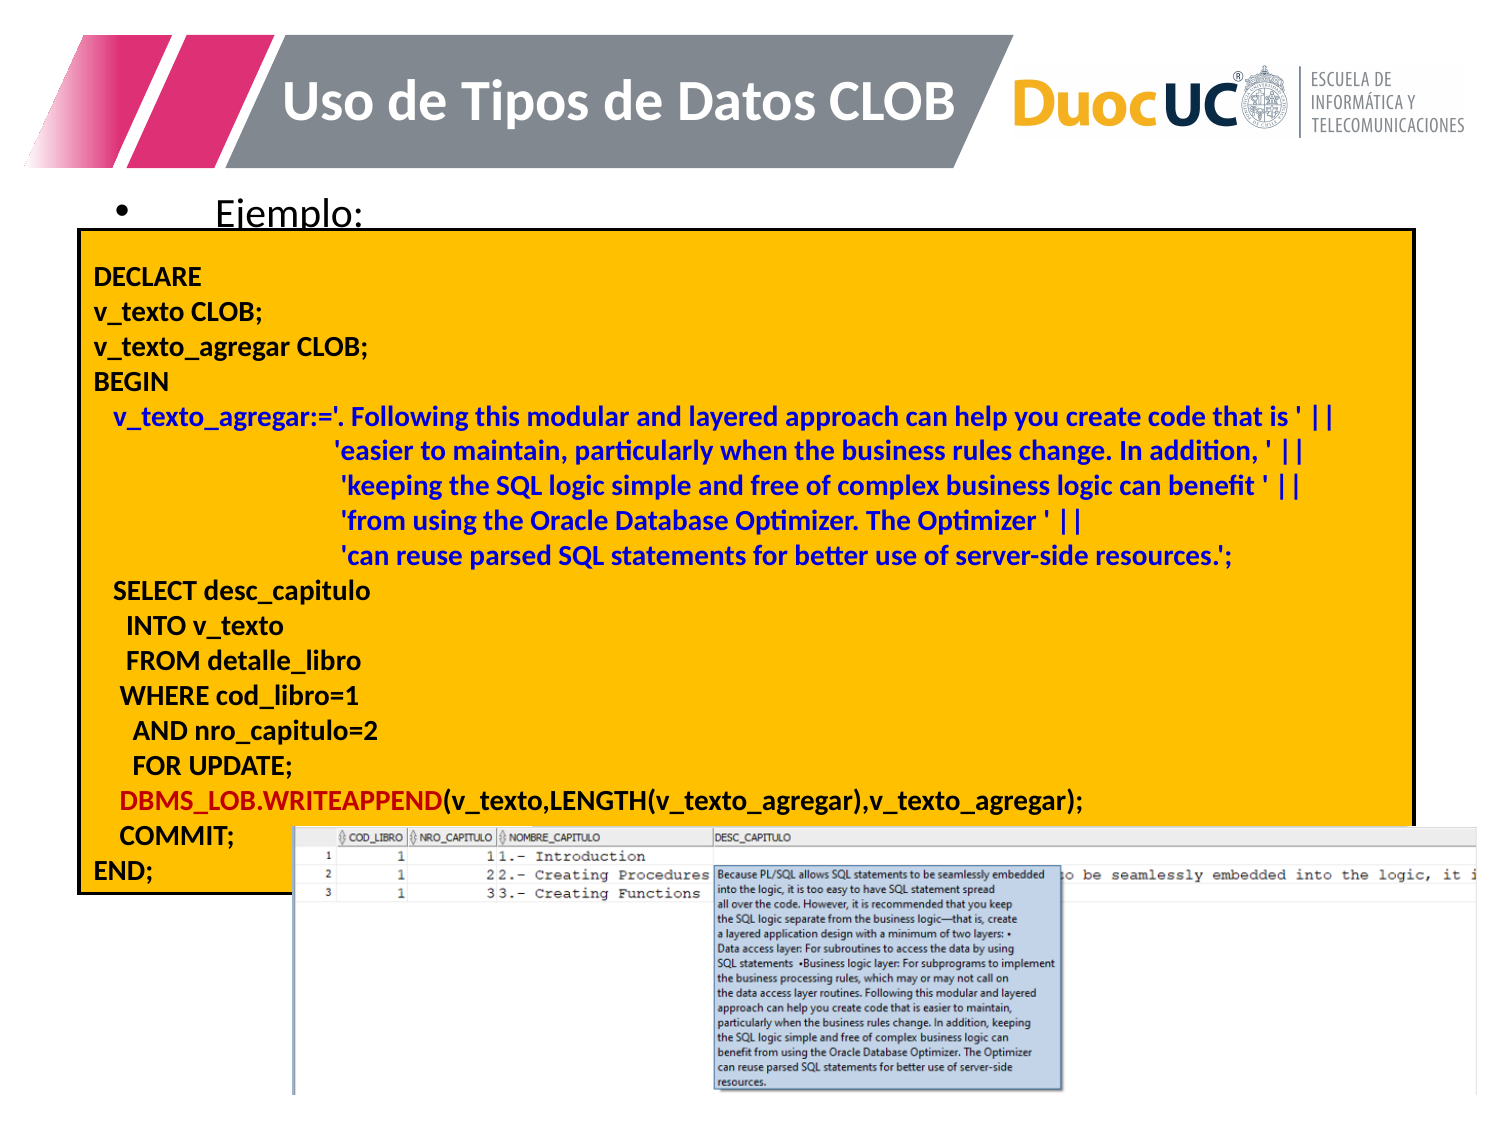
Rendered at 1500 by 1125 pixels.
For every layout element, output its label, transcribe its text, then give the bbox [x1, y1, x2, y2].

title Uso de Tipos de Datos CLOB [267, 34, 991, 169]
text_box Ejemplo: [100, 187, 1388, 229]
text_box DECLARE v_texto CLOB; v_texto_agregar CLOB; BEGIN v_texto_agregar:='. Following this modular and layered approach can help you create code that is ' || 'easier to maintain, particularly when the business rules change. In addition, ' || 'keeping the SQL logic simple and free of complex business logic can benefit ' || 'from using the Oracle Database Optimizer. The Optimizer ' || 'can reuse parsed SQL statements for better use of server-side resources.'; SELECT desc_capitulo INTO v_texto FROM detalle_libro WHERE cod_libro=1 AND nro_capitulo=2 FOR UPDATE; DBMS_LOB.WRITEAPPEND(v_texto,LENGTH(v_texto_agregar),v_texto_agregar); COMMIT; END; [78, 229, 1414, 894]
picture [1013, 63, 1465, 140]
picture [292, 826, 1477, 1095]
